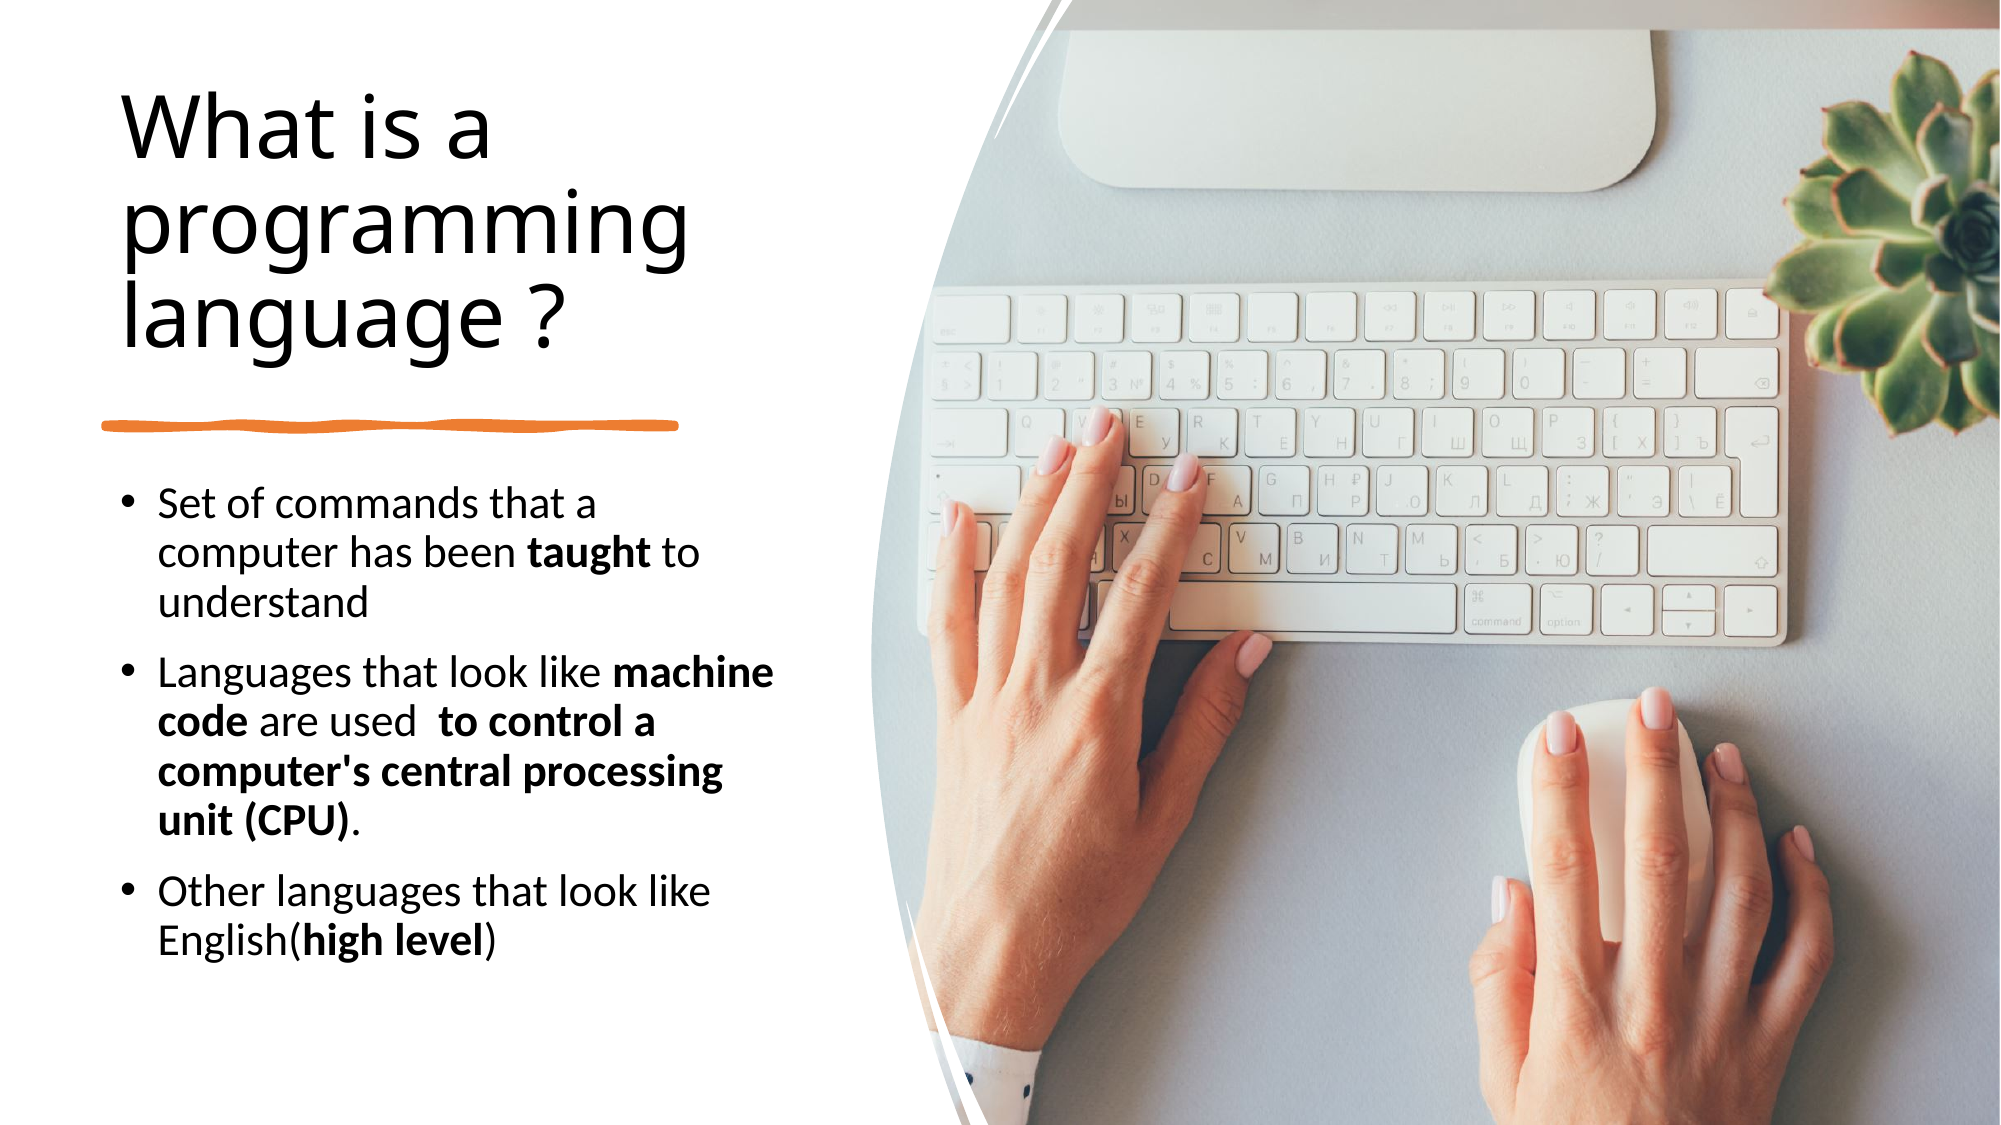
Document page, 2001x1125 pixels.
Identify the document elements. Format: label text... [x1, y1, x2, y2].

text_box [103, 421, 676, 431]
list Set of commands that a computer has been taught to understand Languages that look like machine code are used to control a computer's central processing unit (CPU). Other languages that look like English(high level) [105, 471, 802, 1016]
title What is a programming language ? [105, 53, 822, 375]
text_box [0, 0, 871, 1125]
picture [871, 0, 2000, 1125]
